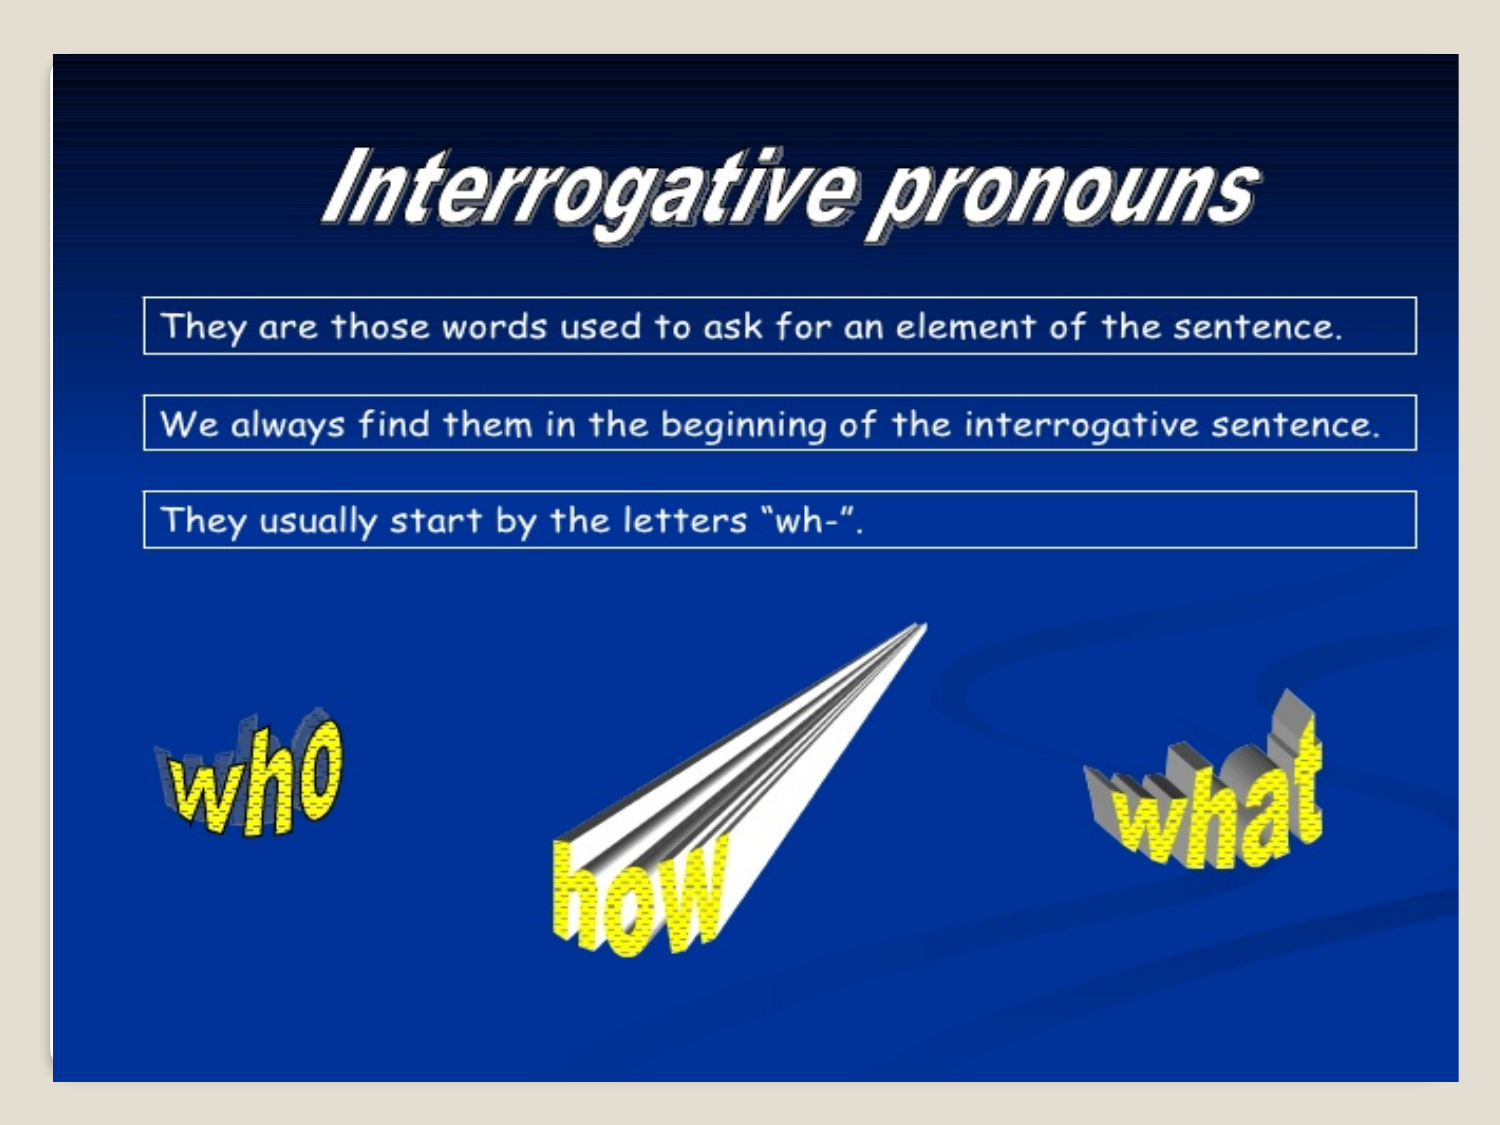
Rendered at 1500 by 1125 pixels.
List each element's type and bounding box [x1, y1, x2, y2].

picture [52, 54, 1459, 1082]
